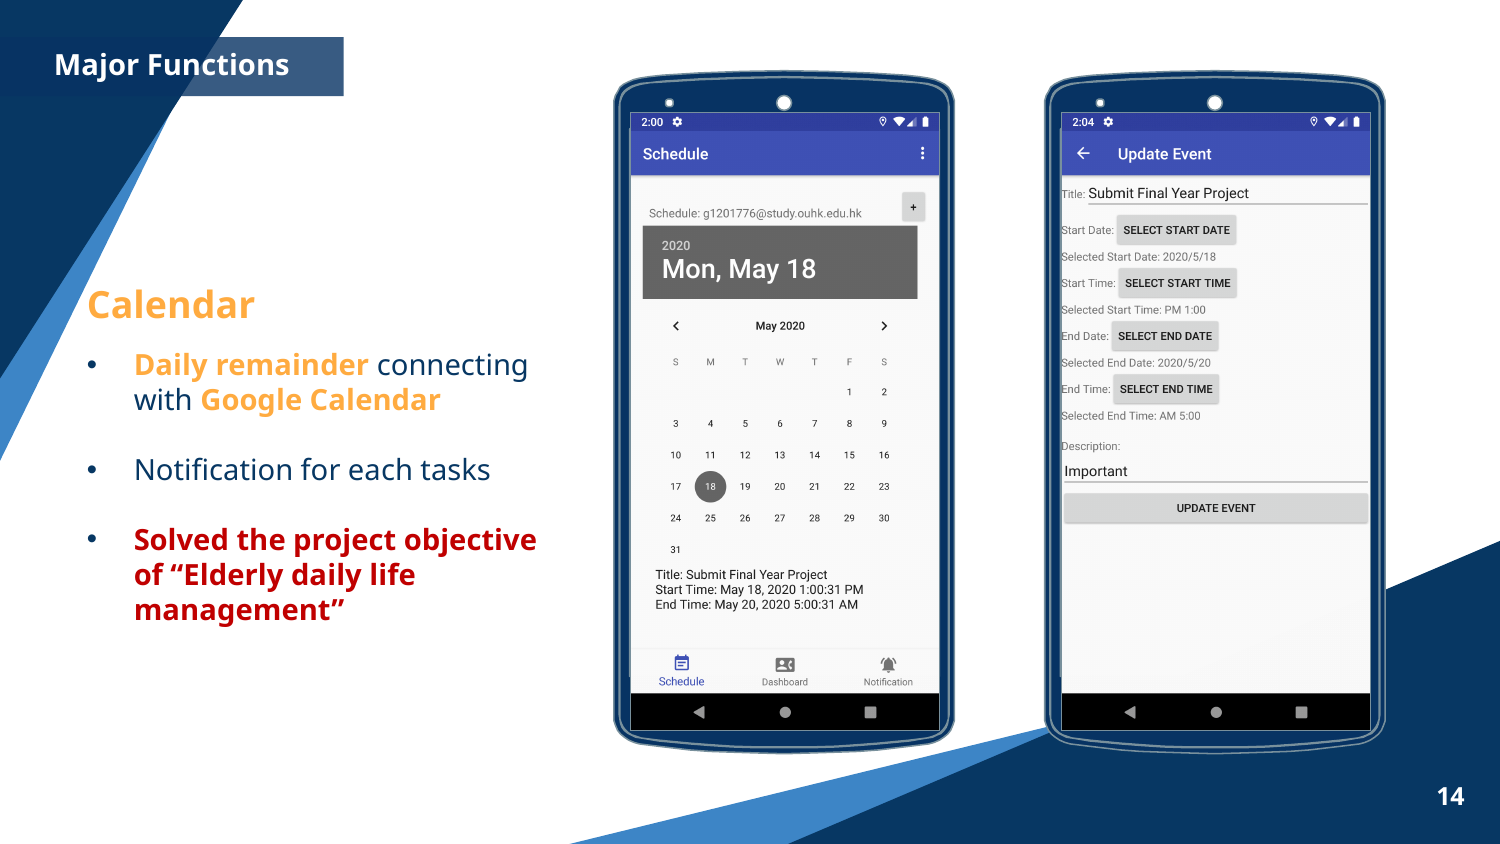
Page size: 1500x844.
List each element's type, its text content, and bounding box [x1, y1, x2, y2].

title Calendar [71, 235, 494, 331]
text_box [613, 70, 955, 754]
subtitle Daily remainder connecting with Google Calendar Notification for each tasks Solved the project objective of “Elderly daily life management” [71, 331, 577, 646]
text_box Major Functions [0, 37, 344, 97]
slide_number 14 [1389, 764, 1480, 830]
text_box [1044, 70, 1386, 754]
picture [630, 112, 940, 731]
picture [1061, 112, 1371, 731]
